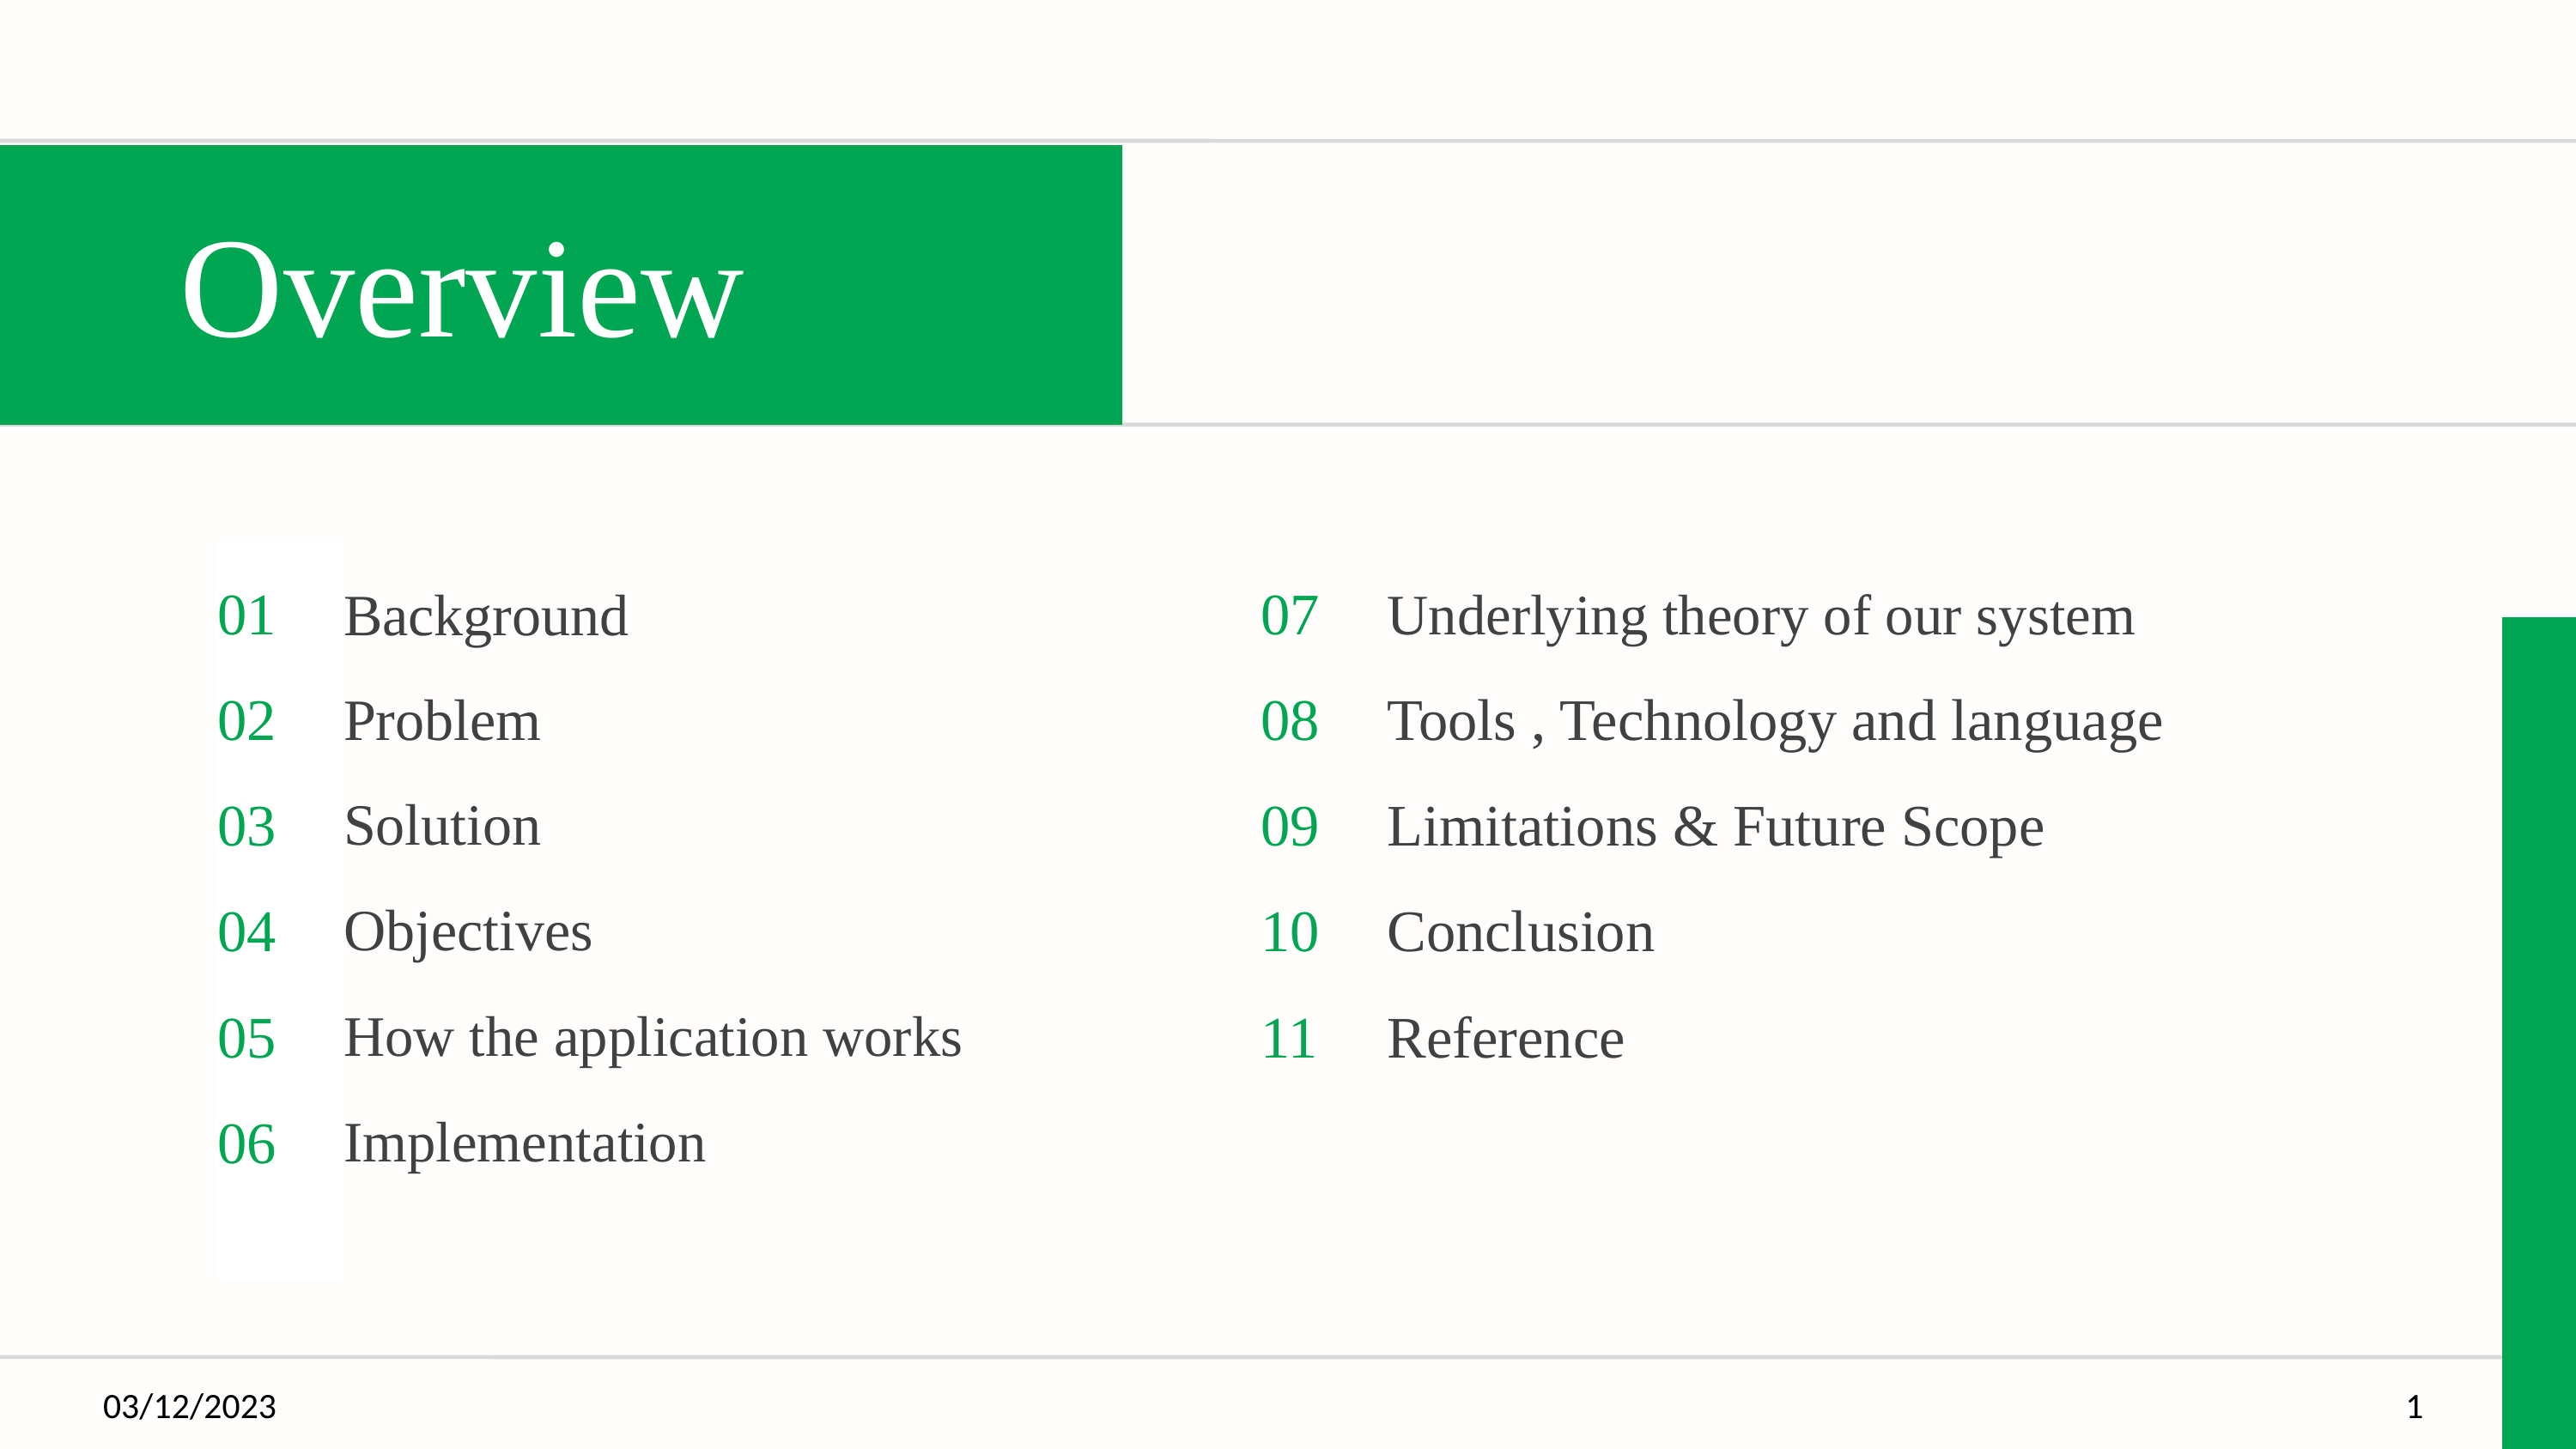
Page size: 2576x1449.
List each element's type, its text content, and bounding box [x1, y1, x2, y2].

text_box Background Problem Solution Objectives How the application works Implementation [343, 542, 1221, 1174]
text_box Underlying theory of our system Tools , Technology and language Limitations & Future Scope Conclusion Reference [1388, 540, 2203, 1070]
slide_number 1 [2136, 1379, 2437, 1431]
text_box [2502, 617, 2576, 1449]
text_box 01 02 03 04 05 06 [217, 540, 344, 1282]
text_box 07 08 09 10 11 [1261, 540, 1388, 1070]
text_box 03/12/2023 [0, 1379, 290, 1431]
text_box [0, 144, 1123, 425]
text_box Overview [179, 208, 973, 367]
